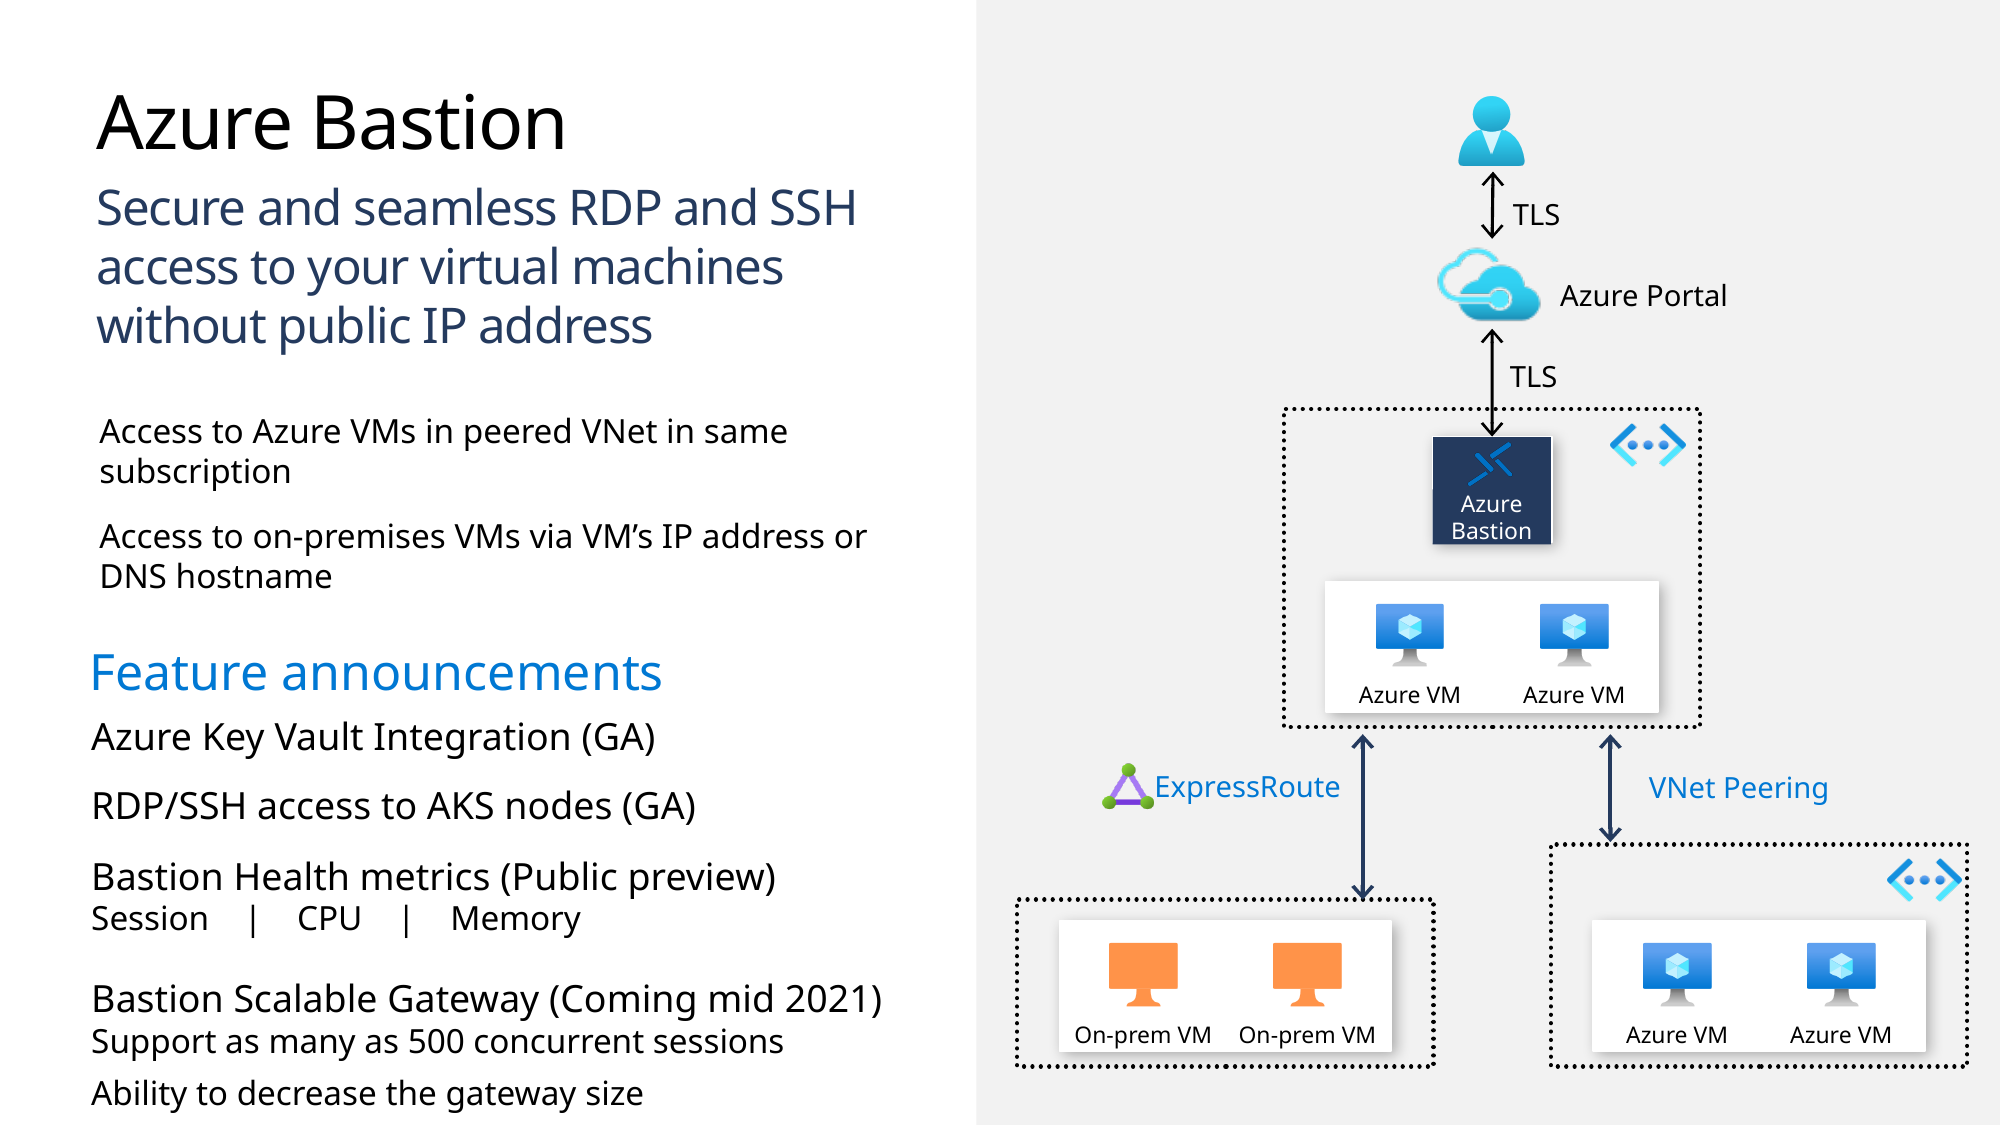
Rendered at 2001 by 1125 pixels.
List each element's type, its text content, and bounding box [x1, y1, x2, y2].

text_box [52, 74, 1861, 166]
text_box Feature announcements Azure Key Vault Integration (GA) RDP/SSH access to AKS nodes (GA) Bastion Health metrics (Public preview) Session | CPU | Memory Bastion Scalable Gateway (Coming mid 2021) Support as many as 500 concurrent sessions Ability to decrease the gateway size [74, 632, 978, 1120]
list Secure and seamless RDP and SSH access to your virtual machines without public IP address [96, 176, 890, 355]
title Azure Bastion [96, 75, 1024, 166]
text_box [1016, 95, 1968, 1067]
list Access to Azure VMs in peered VNet in same subscription Access to on-premises VMs via VM’s IP address or DNS hostname [99, 410, 873, 603]
